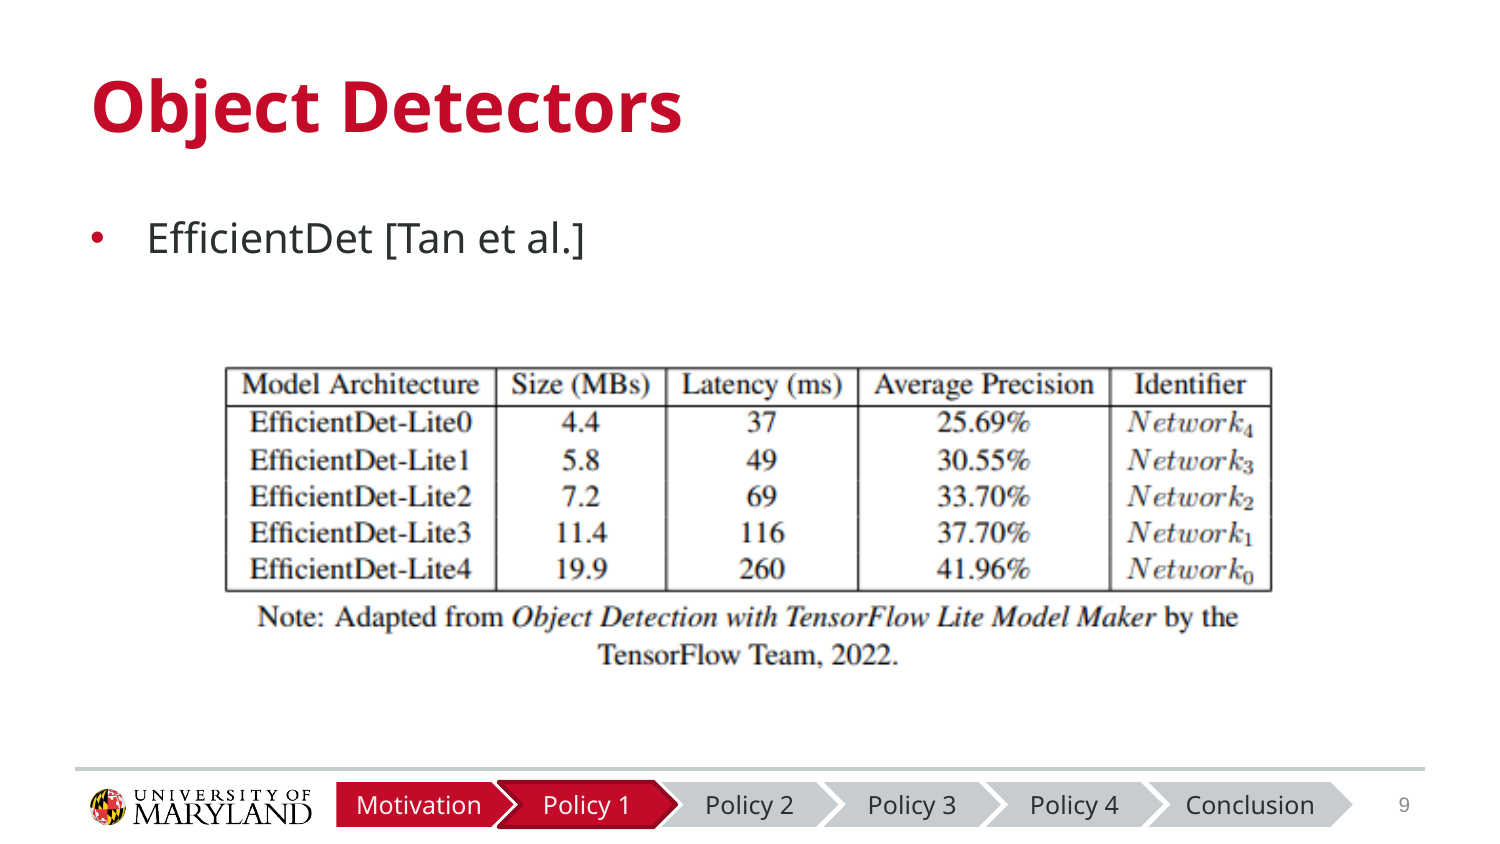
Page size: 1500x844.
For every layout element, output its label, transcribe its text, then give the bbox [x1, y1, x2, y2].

title Object Detectors [75, 33, 1425, 175]
picture [78, 771, 329, 842]
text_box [336, 781, 1354, 828]
picture [216, 355, 1284, 686]
list EfficientDet [Tan et al.] [75, 196, 1425, 754]
slide_number 8 [1355, 782, 1425, 827]
